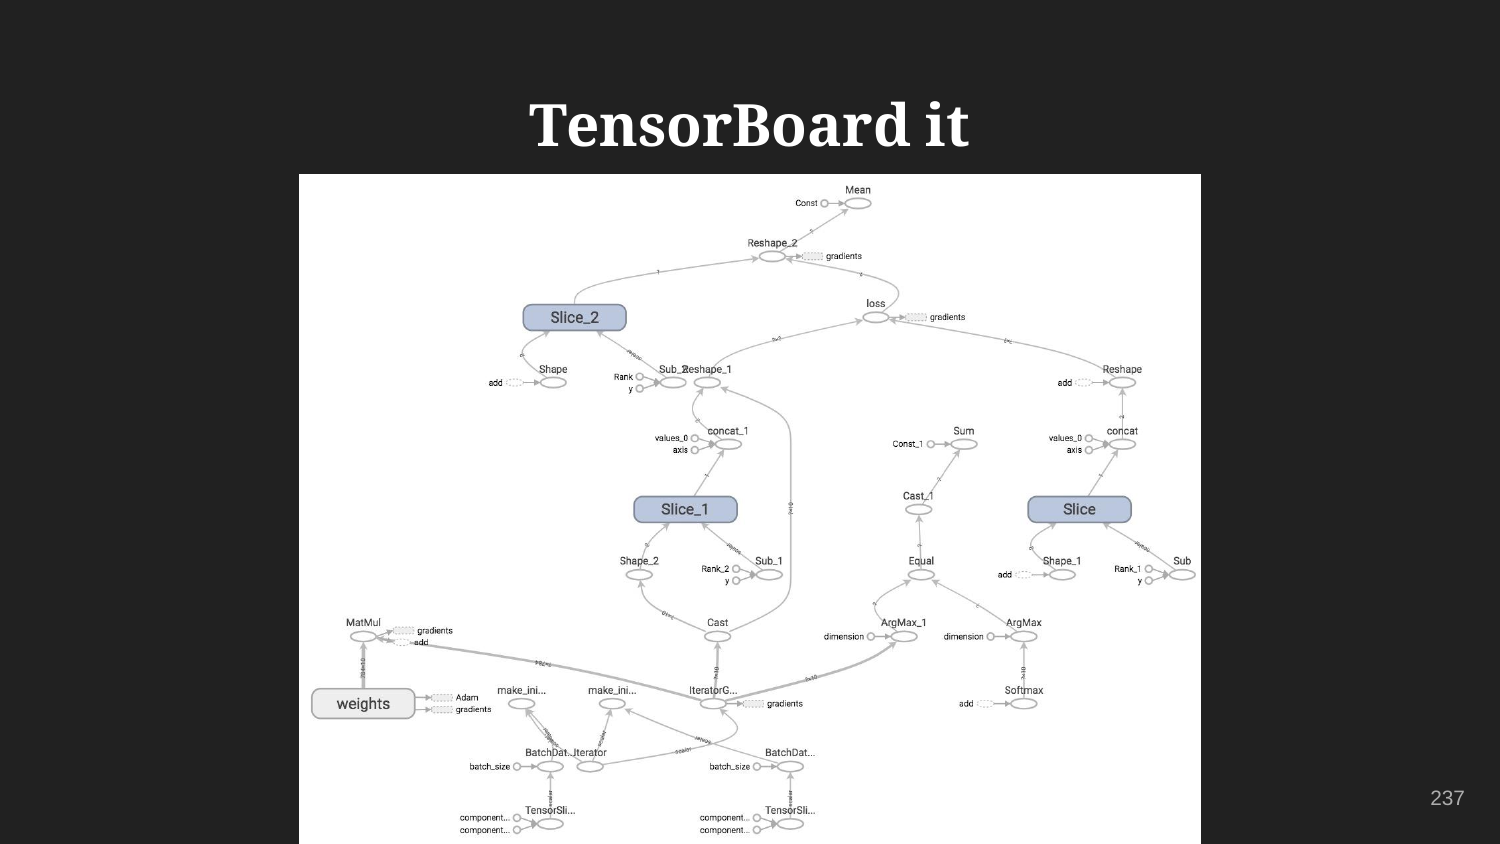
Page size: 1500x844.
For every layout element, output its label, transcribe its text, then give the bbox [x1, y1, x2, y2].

picture [299, 174, 1201, 844]
title TensorBoard it [51, 72, 1449, 167]
slide_number 237 [1389, 764, 1480, 830]
